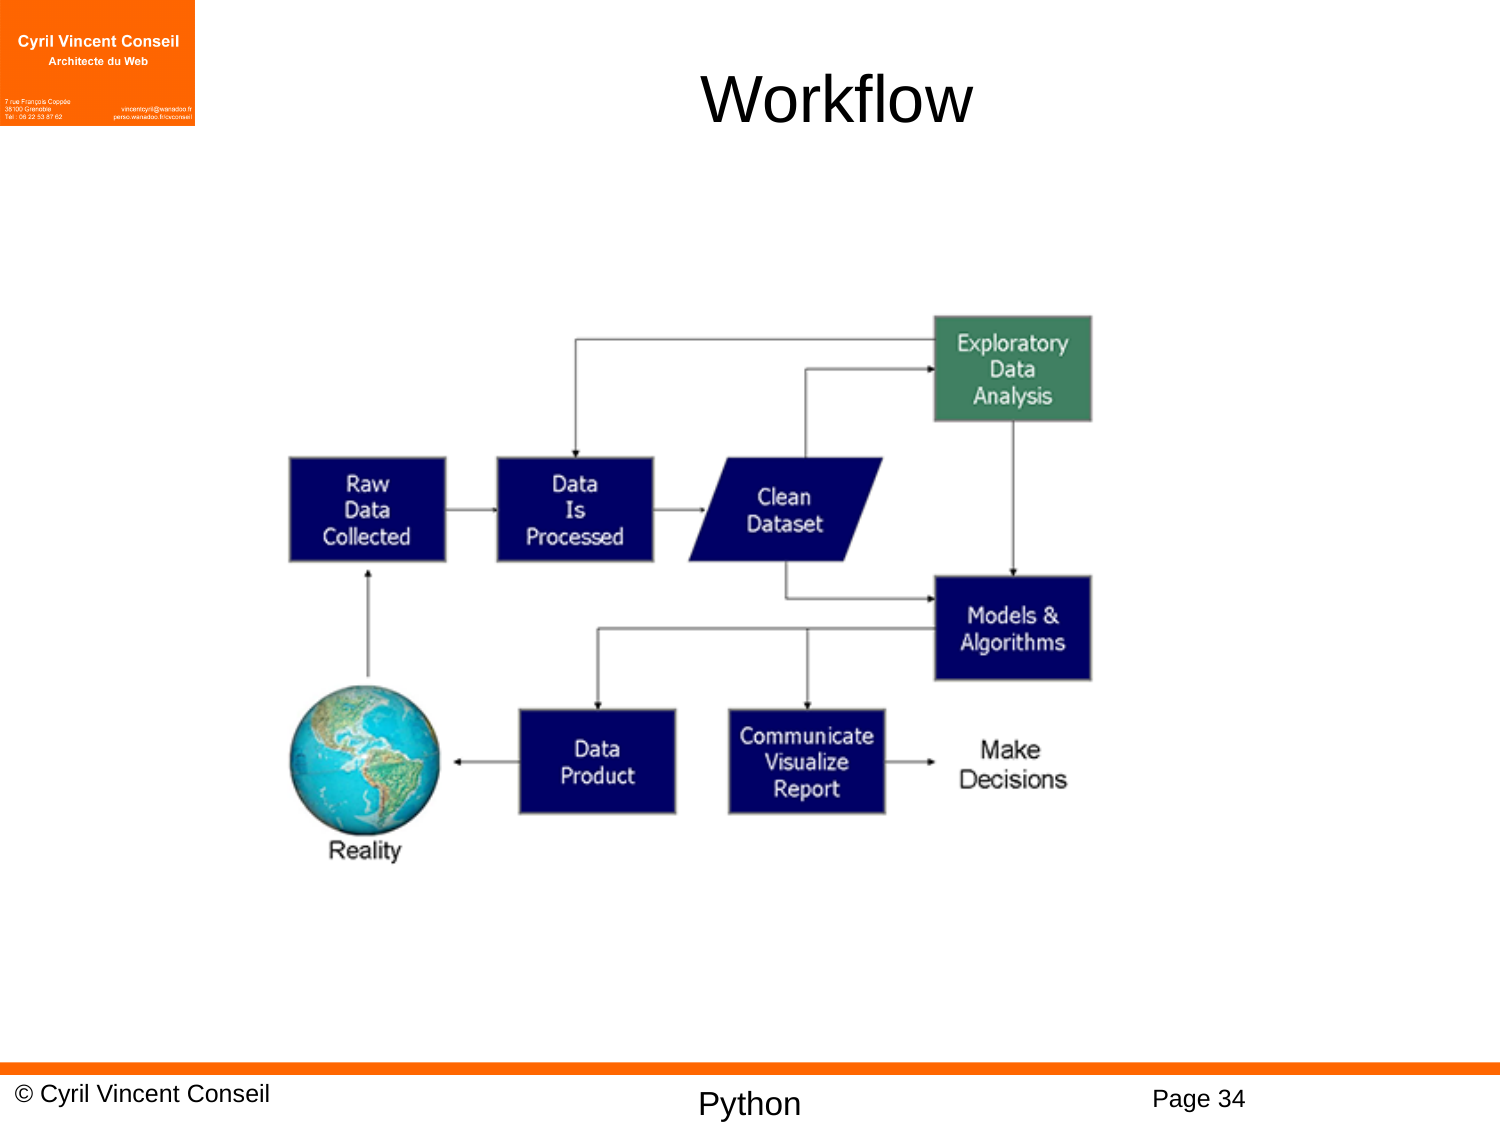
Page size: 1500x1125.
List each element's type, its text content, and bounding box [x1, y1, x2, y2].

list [253, 243, 1143, 910]
picture [0, 0, 195, 126]
title Workflow [194, 2, 1480, 190]
